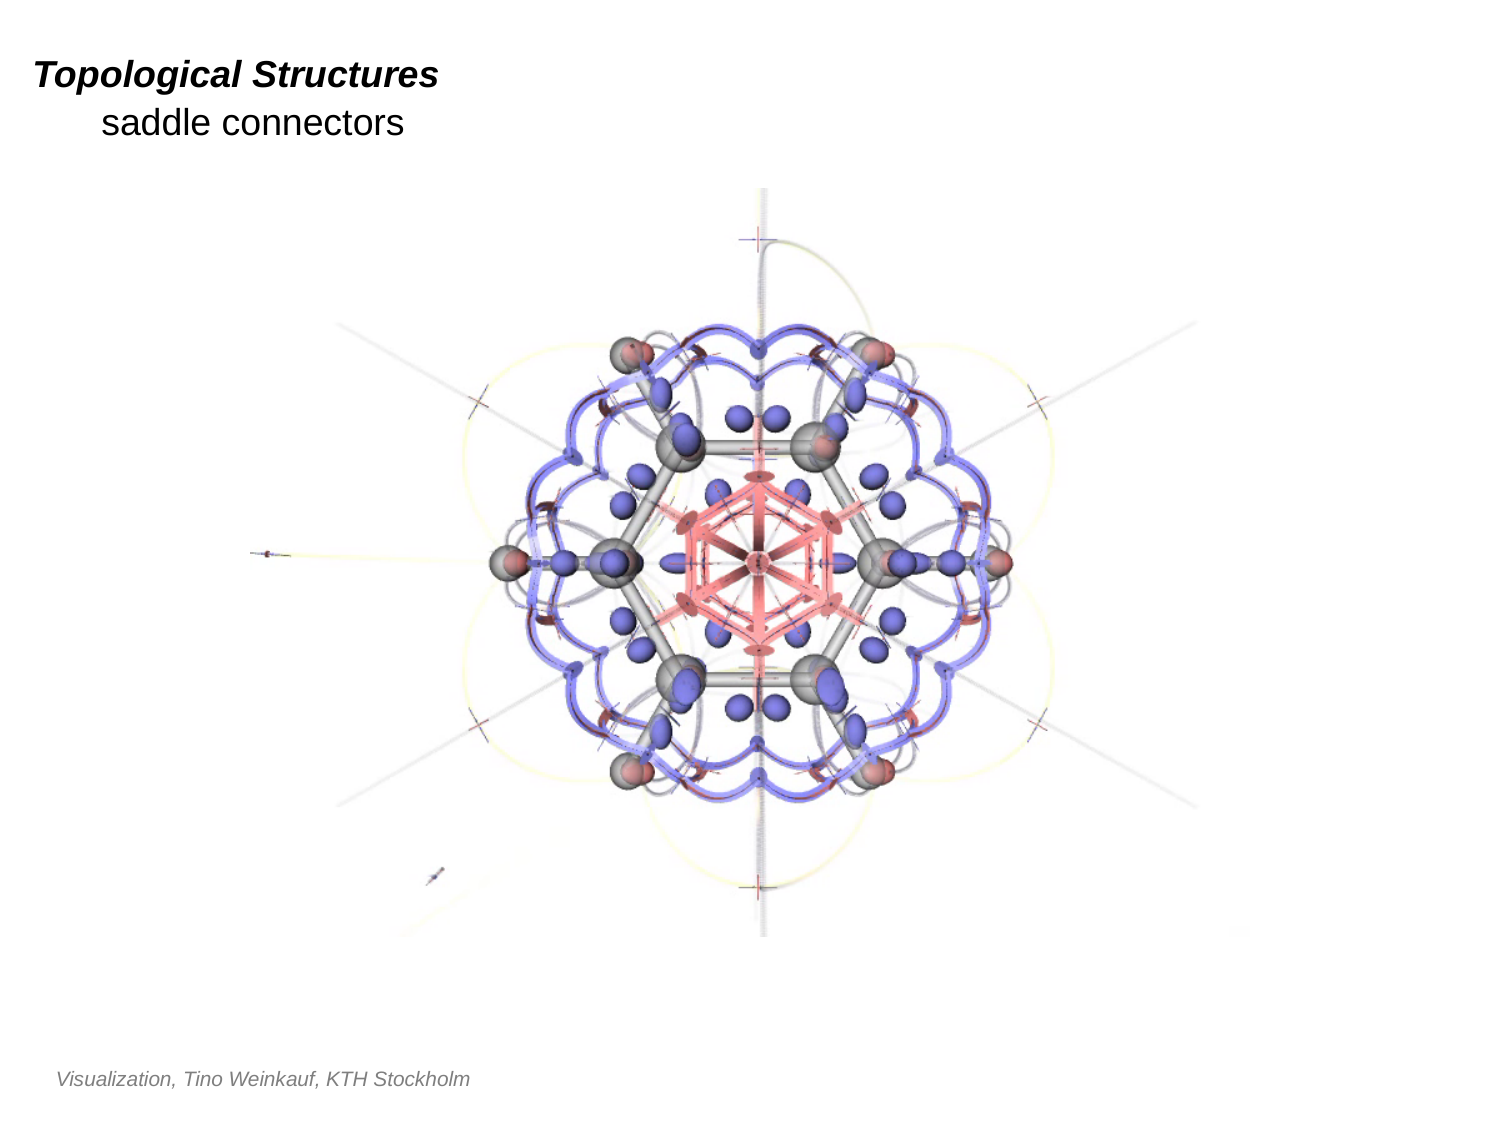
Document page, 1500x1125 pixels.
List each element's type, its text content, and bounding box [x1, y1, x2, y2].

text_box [249, 187, 1251, 938]
text_box Topological Structures [17, 42, 489, 103]
text_box saddle connectors [86, 90, 420, 150]
